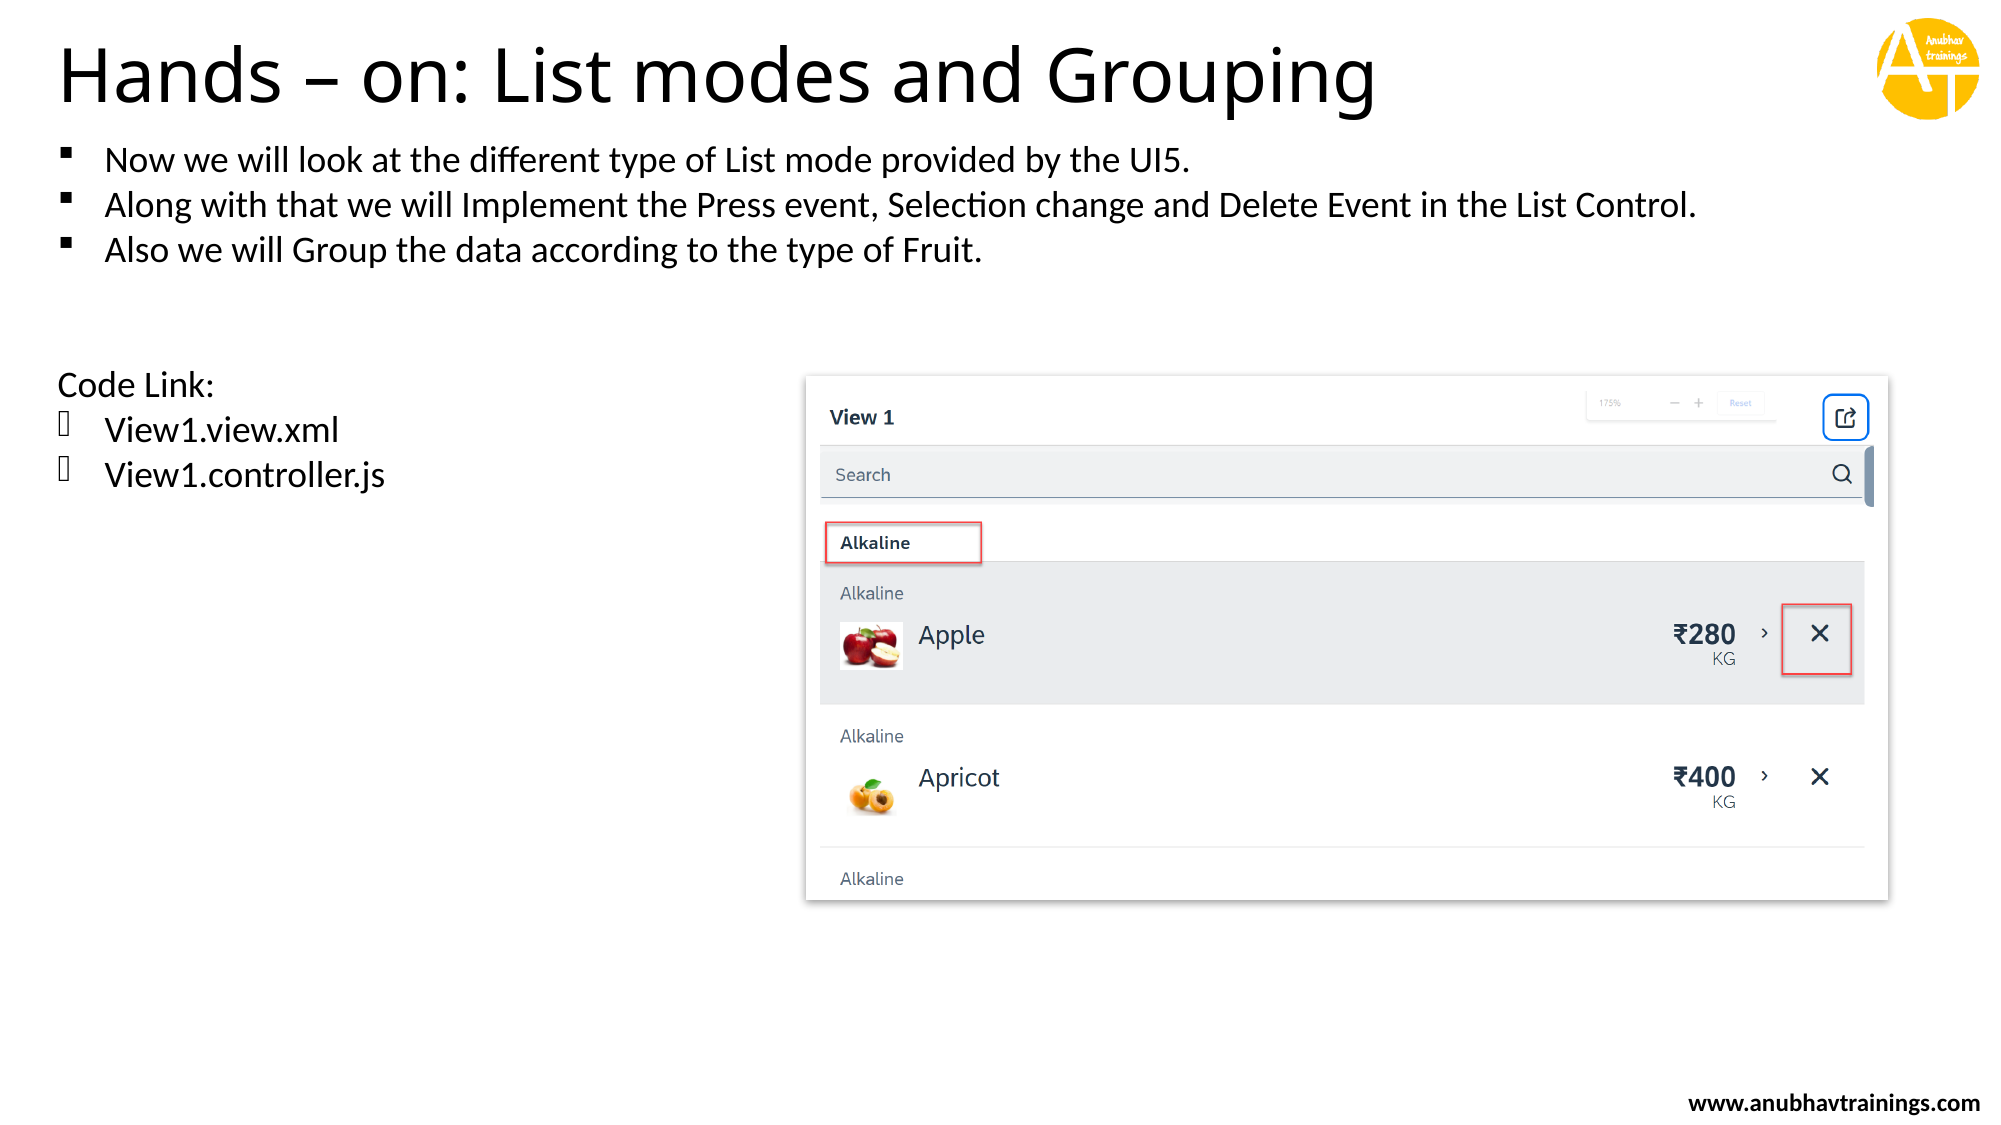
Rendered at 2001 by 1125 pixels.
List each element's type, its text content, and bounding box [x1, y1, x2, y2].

picture [1866, 11, 1985, 128]
text_box Now we will look at the different type of List mode provided by the UI5. Along with that we will Implement the Press event, Selection change and Delete Event in the List Control. Also we will Group the data according to the type of Fruit. Code Link: View1.view.xml View1.controller.js [42, 127, 1874, 503]
footer www.anubhavtrainings.com [1669, 1089, 2000, 1114]
picture [820, 390, 1874, 886]
text_box Hands – on: List modes and Grouping [42, 30, 1866, 127]
